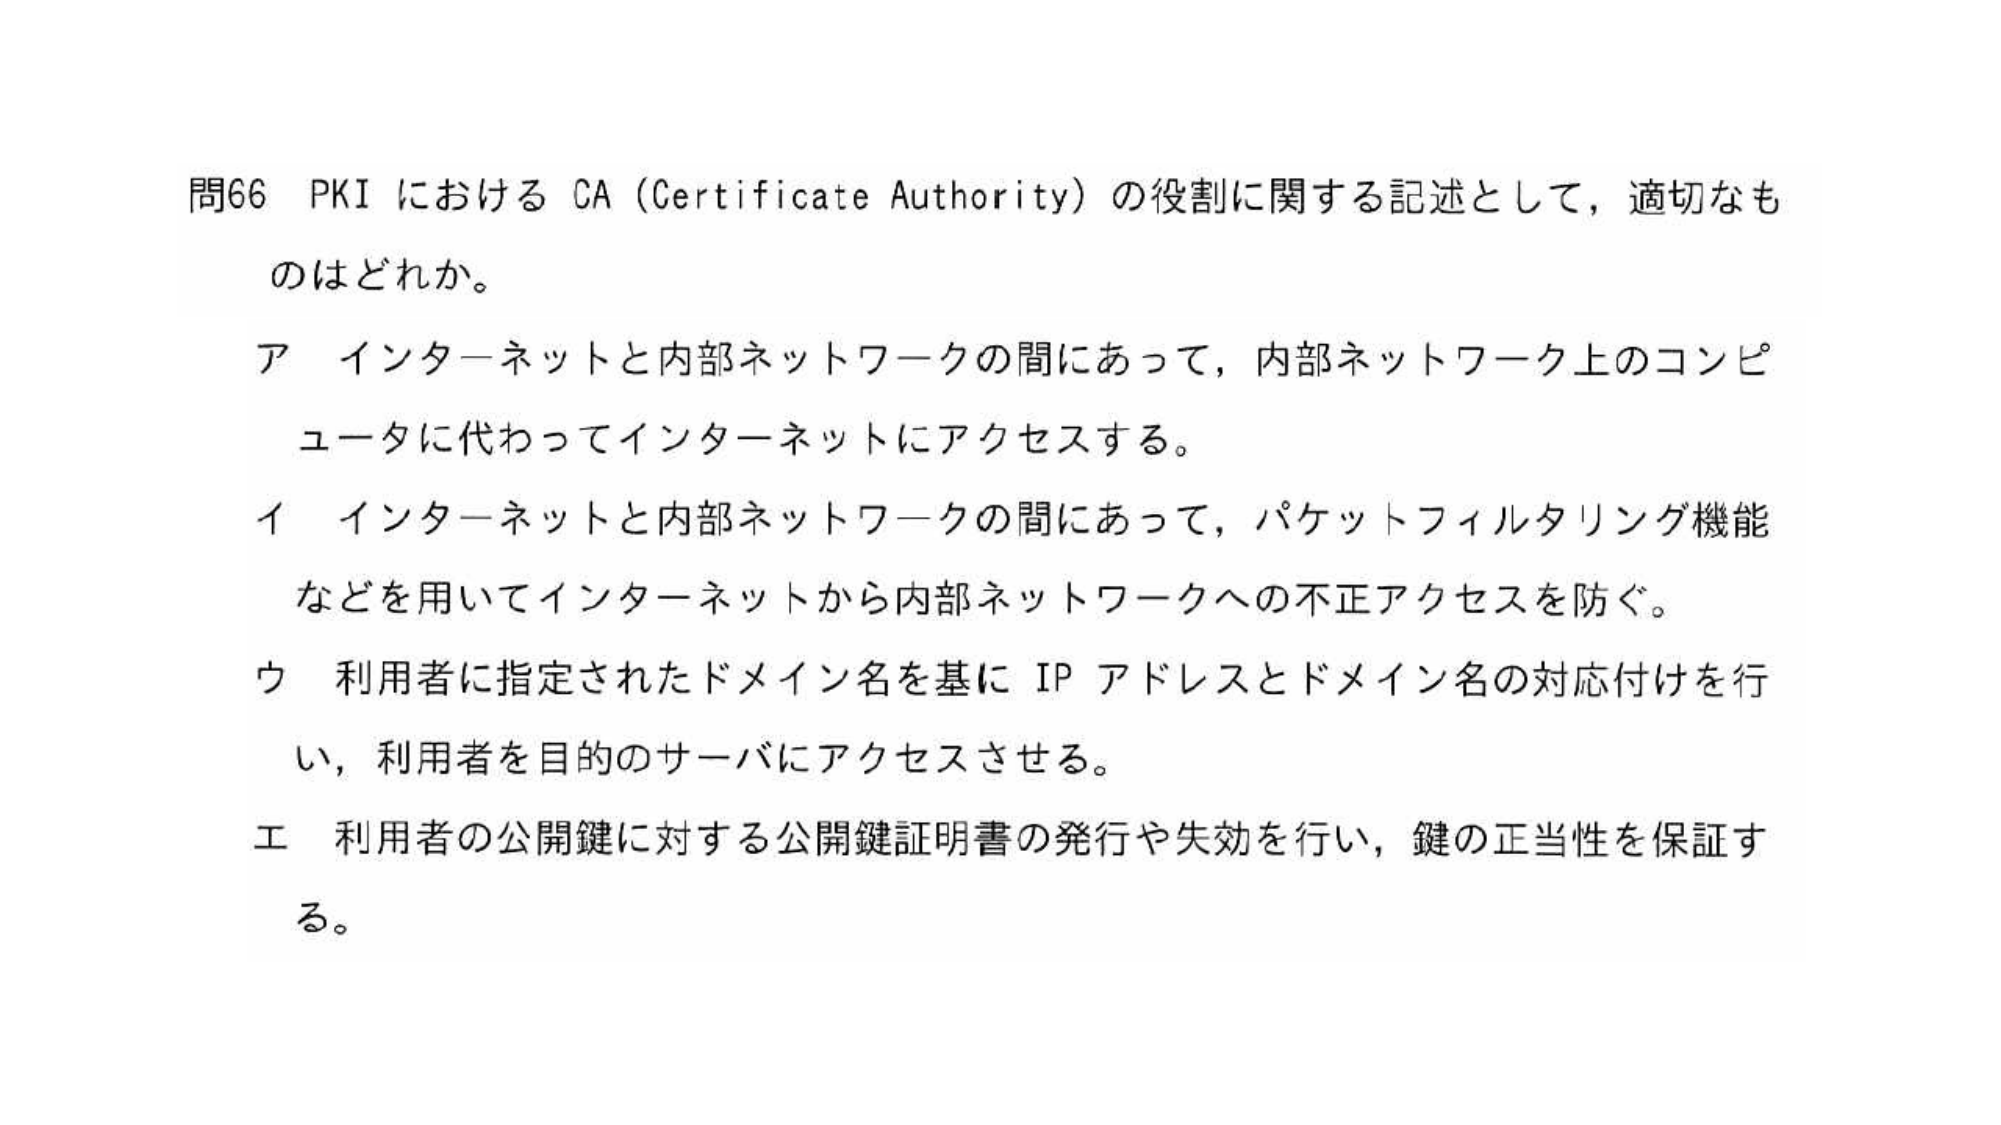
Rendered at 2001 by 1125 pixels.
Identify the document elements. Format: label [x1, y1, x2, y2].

picture [177, 163, 1822, 317]
picture [247, 319, 1806, 962]
